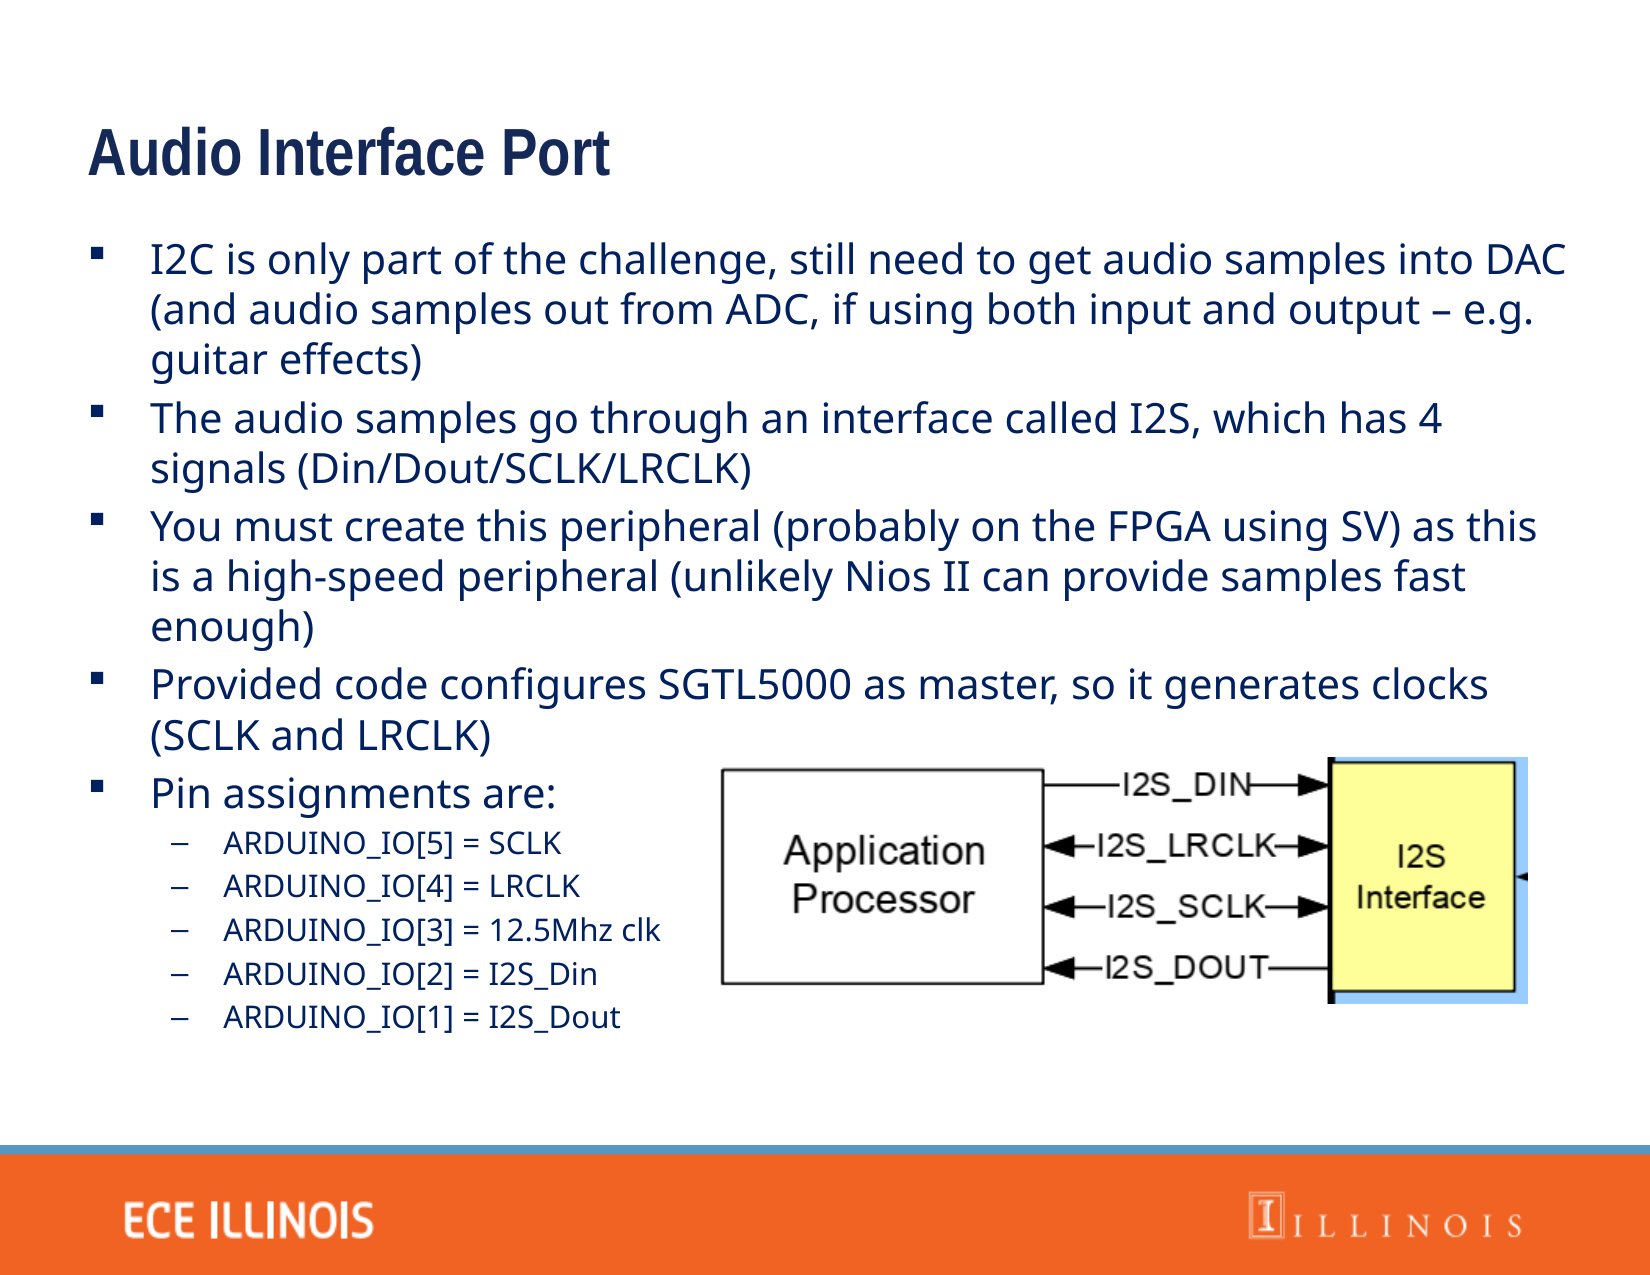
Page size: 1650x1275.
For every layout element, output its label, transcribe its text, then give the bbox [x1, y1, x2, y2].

list Audio Interface Port [72, 101, 1263, 224]
list I2C is only part of the challenge, still need to get audio samples into DAC (and audio samples out from ADC, if using both input and output – e.g. guitar effects) The audio samples go through an interface called I2S, which has 4 signals (Din/Dout/SCLK/LRCLK) You must create this peripheral (probably on the FPGA using SV) as this is a high-speed peripheral (unlikely Nios II can provide samples fast enough) Provided code configures SGTL5000 as master, so it generates clocks (SCLK and LRCLK) Pin assignments are: ARDUINO_IO[5] = SCLK ARDUINO_IO[4] = LRCLK ARDUINO_IO[3] = 12.5Mhz clk ARDUINO_IO[2] = I2S_Din ARDUINO_IO[1] = I2S_Dout [72, 225, 1590, 1018]
picture [714, 756, 1528, 1005]
